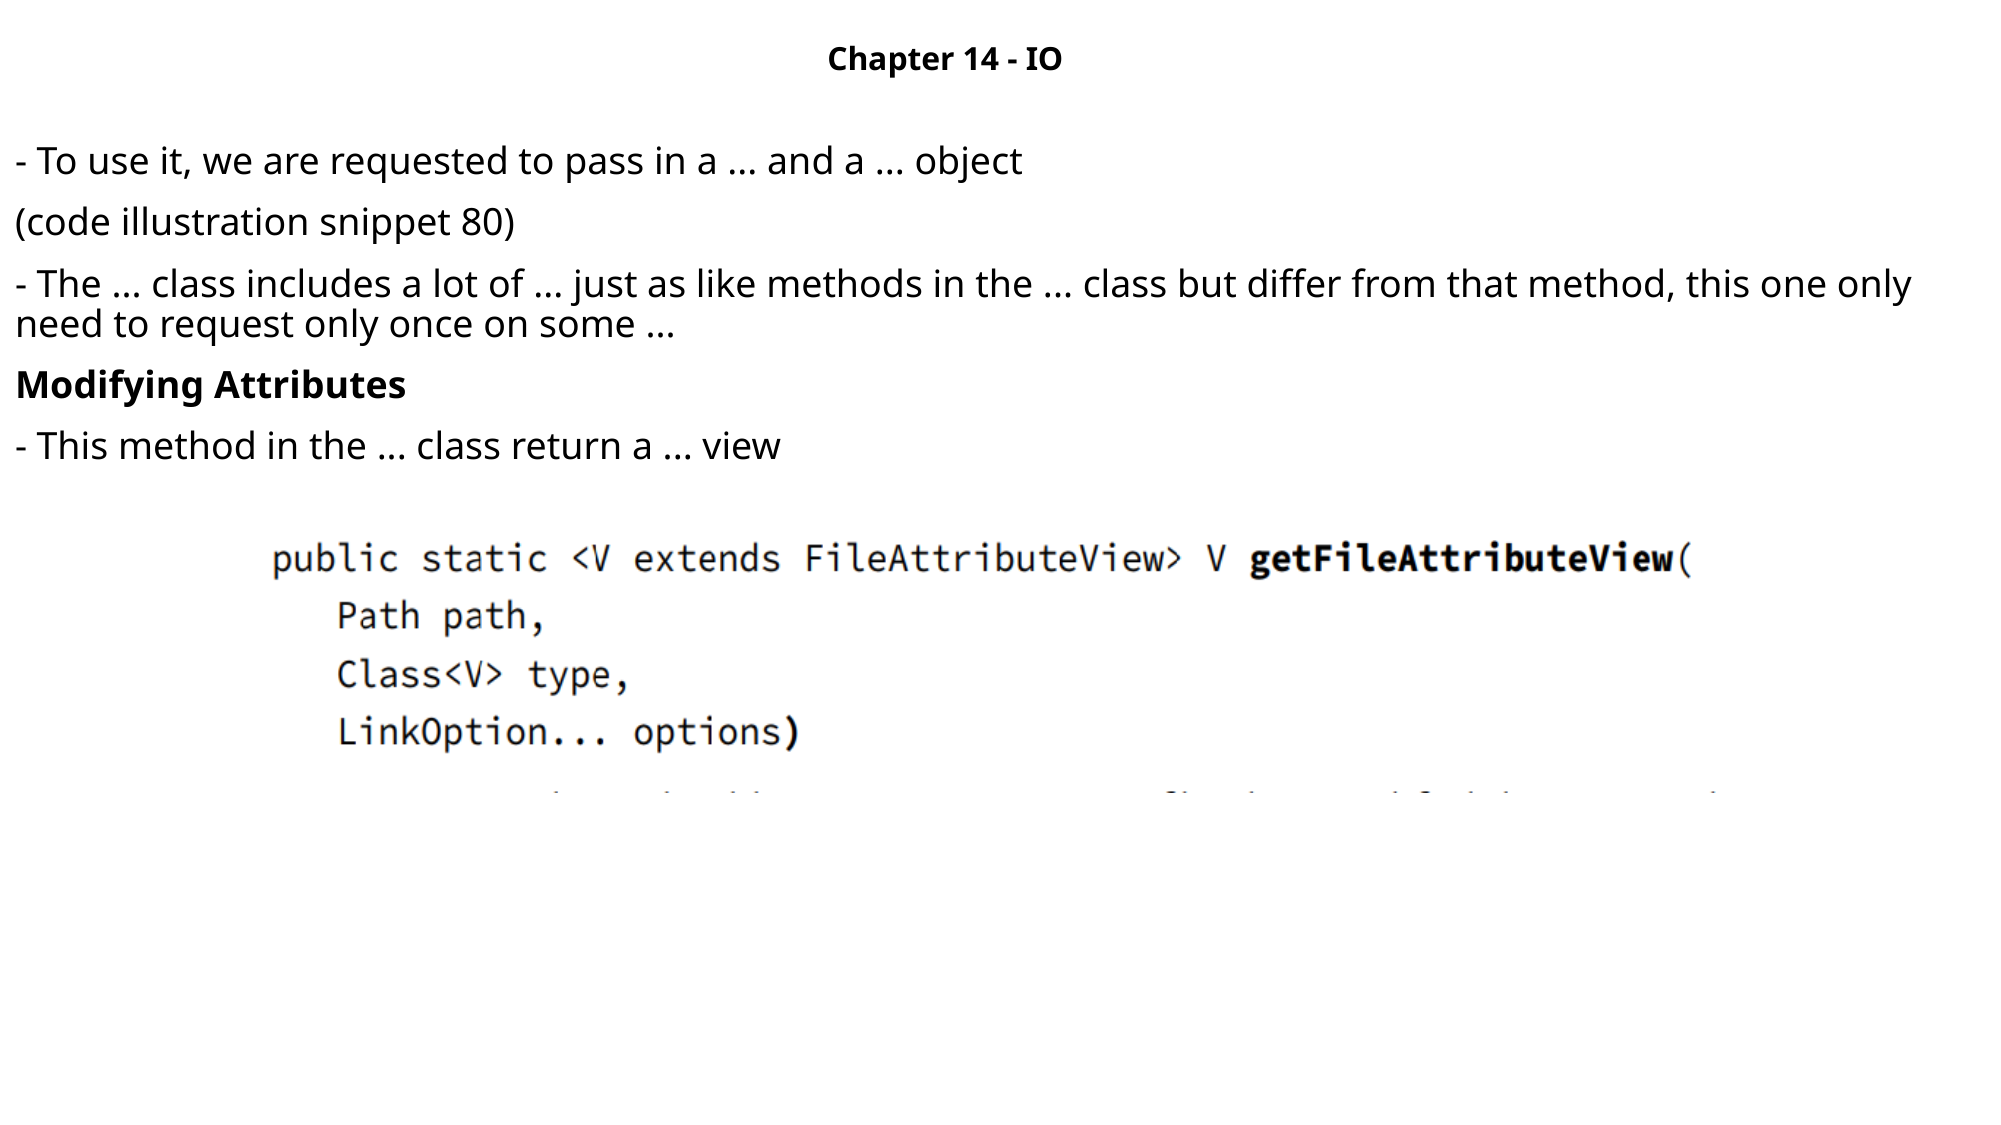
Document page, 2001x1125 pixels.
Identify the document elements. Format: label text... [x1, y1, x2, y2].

text_box - To use it, we are requested to pass in a ... and a ... object (code illustration snippet 80) - The ... class includes a lot of ... just as like methods in the ... class but differ from that method, this one only need to request only once on some ... Modifying Attributes - This method in the ... class return a ... view [0, 134, 2000, 1125]
picture [258, 517, 1742, 793]
subtitle Chapter 14 - IO [24, 35, 1866, 86]
